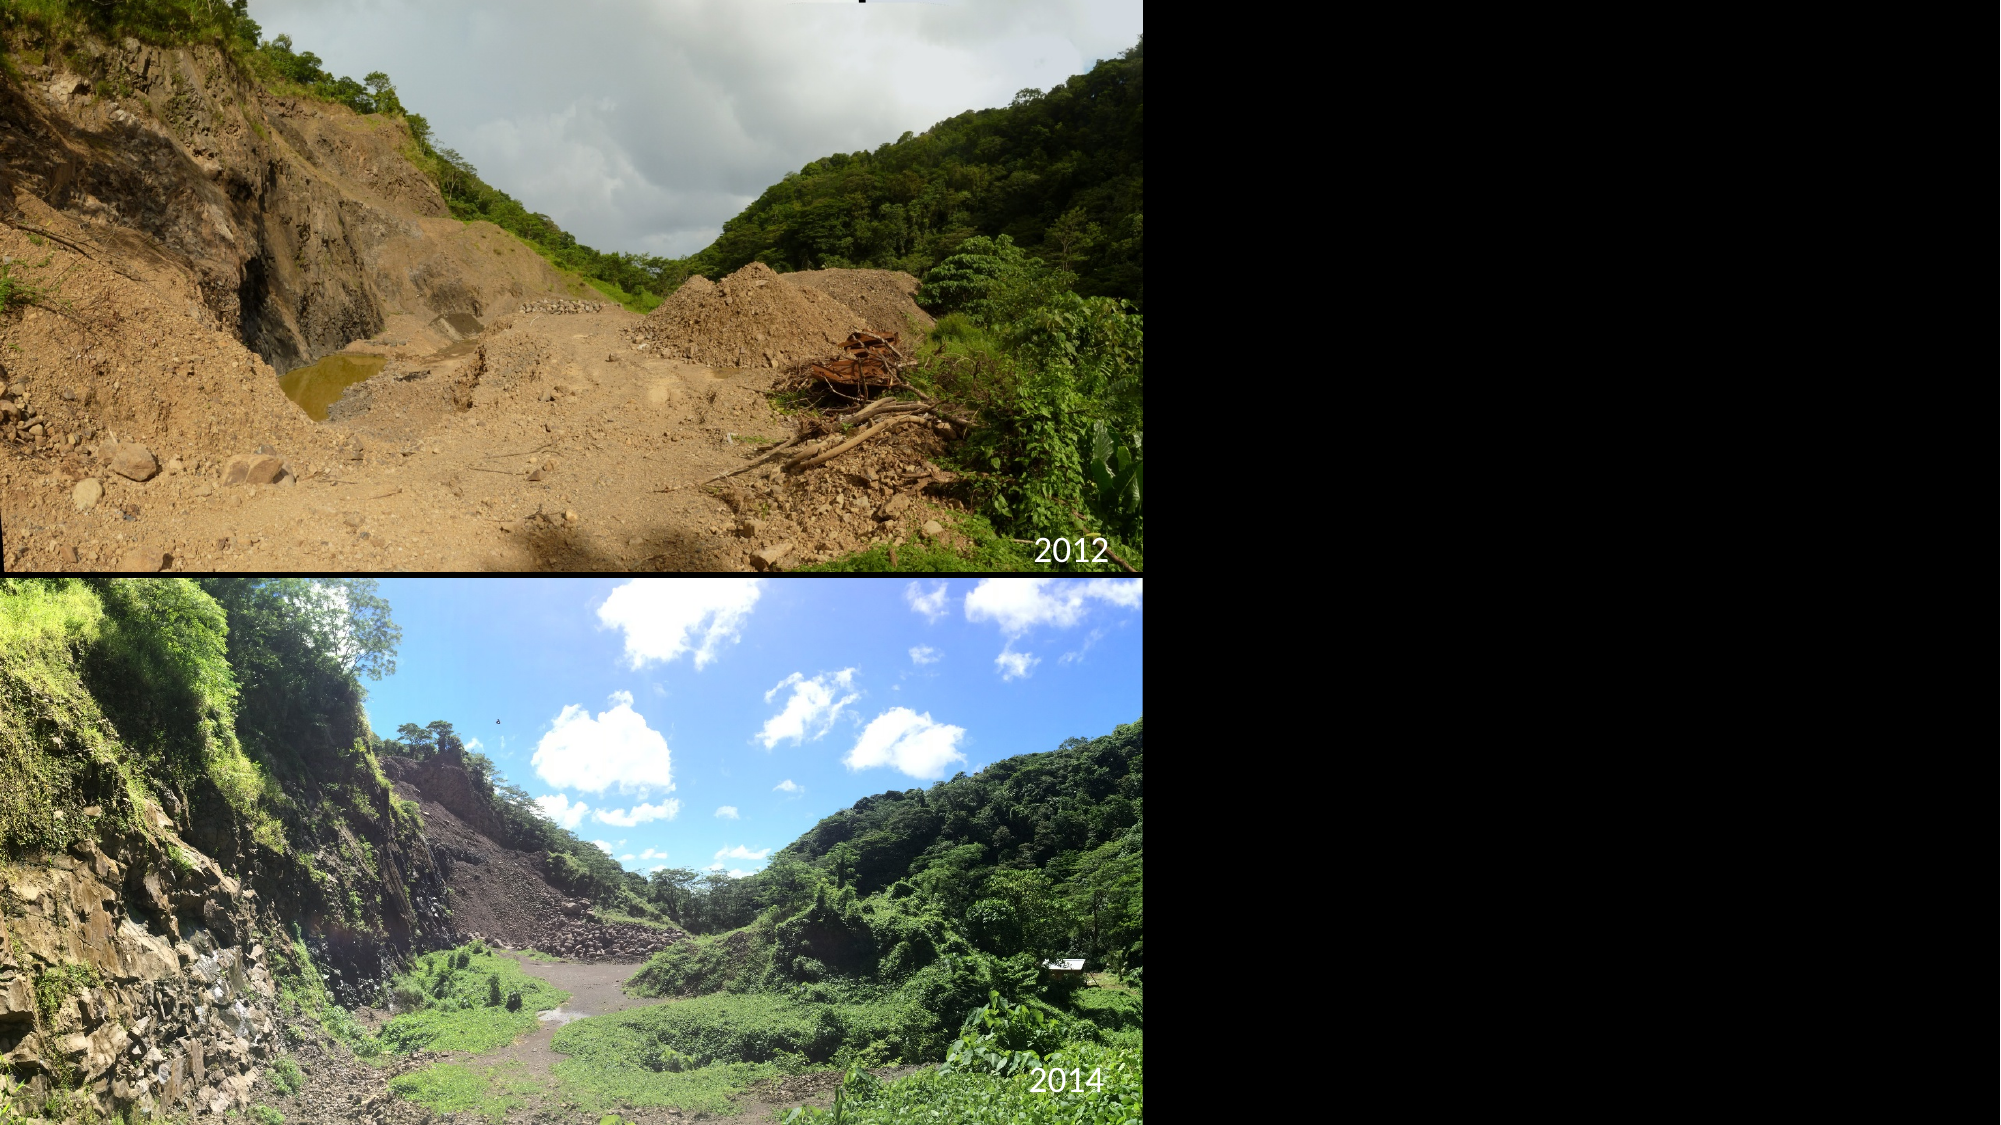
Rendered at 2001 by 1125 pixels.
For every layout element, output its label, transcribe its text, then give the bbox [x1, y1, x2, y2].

text_box 2012 [1018, 572, 1125, 577]
picture [0, 577, 1143, 1125]
picture [0, 0, 1143, 572]
